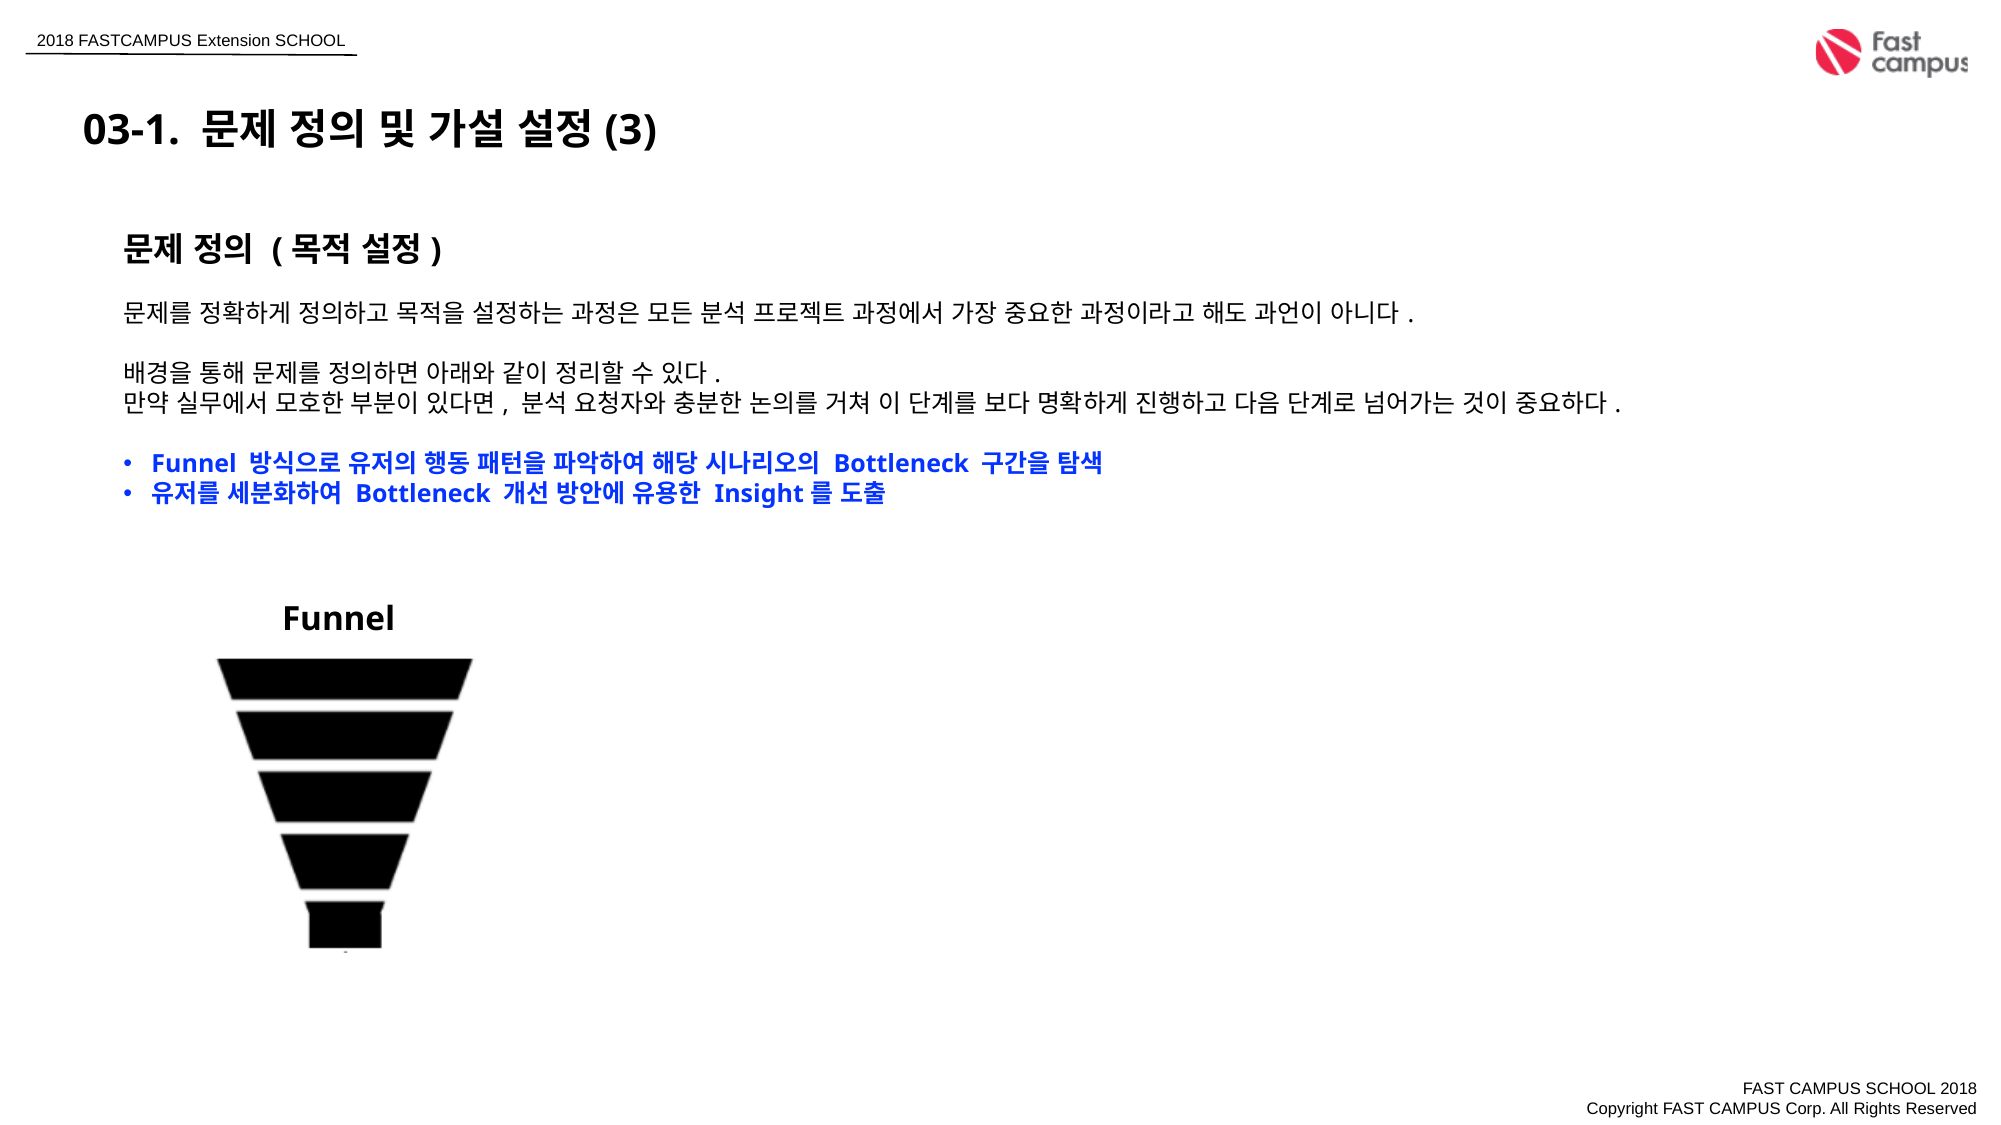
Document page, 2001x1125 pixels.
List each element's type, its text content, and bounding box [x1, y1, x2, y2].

text_box 03-1. 문제 정의 및 가설 설정(3) [68, 95, 1198, 161]
text_box Funnel [267, 589, 420, 645]
text_box 문제 정의 (목적 설정) 문제를 정확하게 정의하고 목적을 설정하는 과정은 모든 분석 프로젝트 과정에서 가장 중요한 과정이라고 해도 과언이 아니다. 배경을 통해 문제를 정의하면 아래와 같이 정리할 수 있다. 만약 실무에서 모호한 부분이 있다면, 분석 요청자와 충분한 논의를 거쳐 이 단계를 보다 명확하게 진행하고 다음 단계로 넘어가는 것이 중요하다. Funnel 방식으로 유저의 행동 패턴을 파악하여 해당 시나리오의 Bottleneck 구간을 탐색 유저를 세분화하여 Bottleneck 개선 방안에 유용한 Insight를 도출 [108, 220, 1806, 515]
picture [208, 645, 512, 954]
